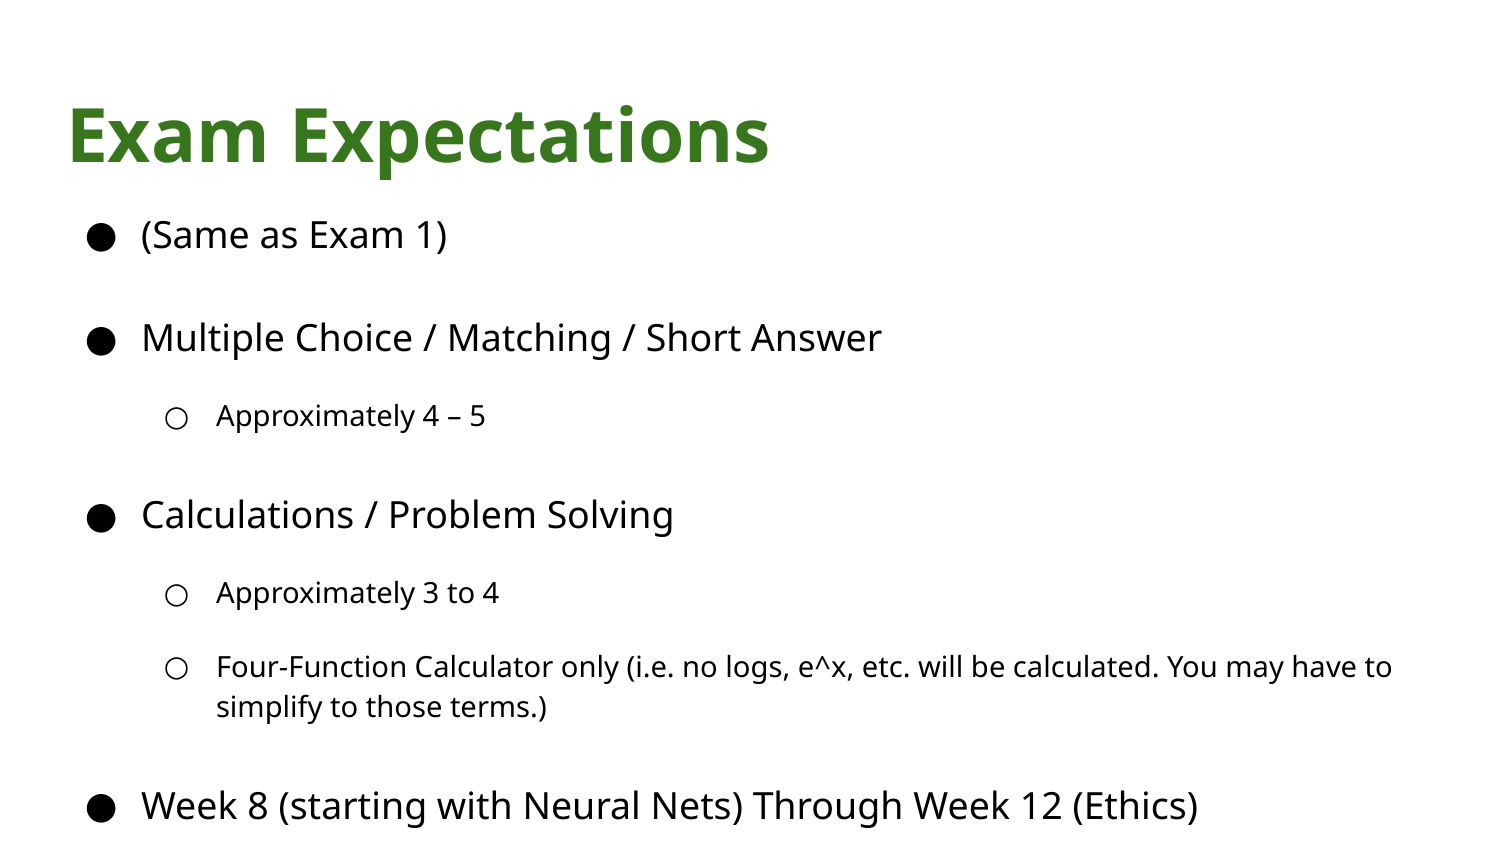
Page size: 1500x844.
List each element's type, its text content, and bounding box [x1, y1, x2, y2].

list (Same as Exam 1) Multiple Choice / Matching / Short Answer Approximately 4 – 5 Calculations / Problem Solving Approximately 3 to 4 Four-Function Calculator only (i.e. no logs, e^x, etc. will be calculated. You may have to simplify to those terms.) Week 8 (starting with Neural Nets) Through Week 12 (Ethics) [51, 189, 1449, 750]
title Exam Expectations [51, 72, 1449, 167]
